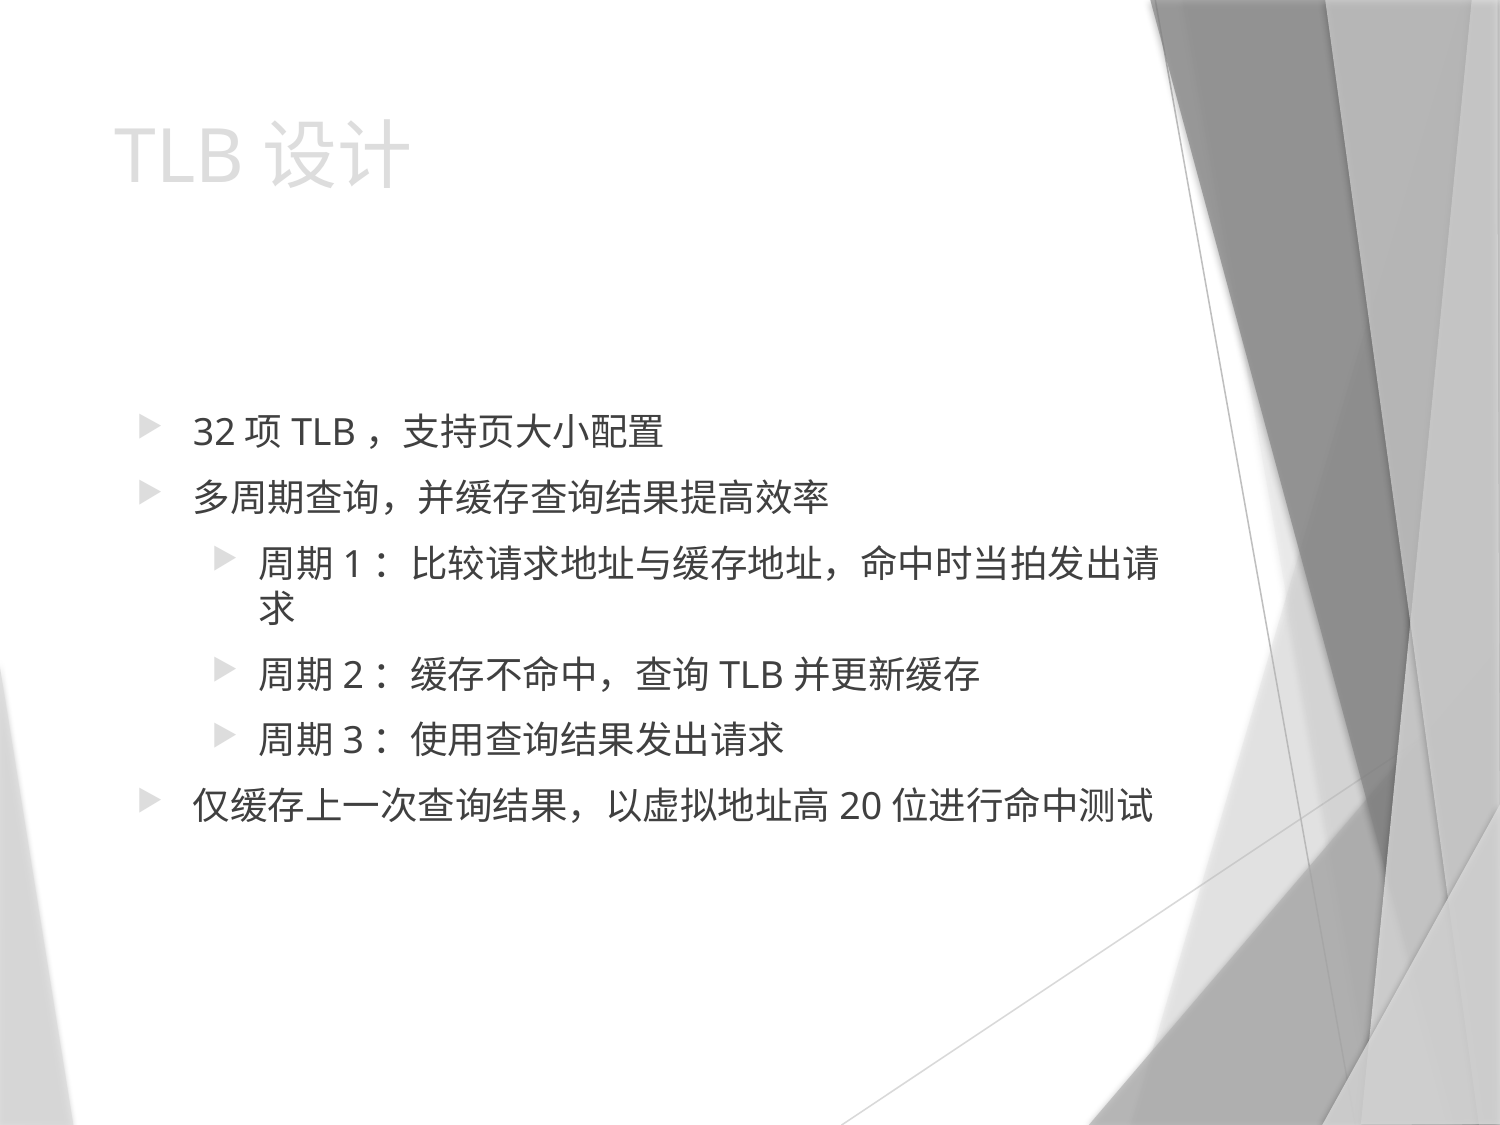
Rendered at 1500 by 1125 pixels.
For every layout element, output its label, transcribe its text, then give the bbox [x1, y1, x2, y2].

list 32项TLB，支持页大小配置 多周期查询，并缓存查询结果提高效率 周期1：比较请求地址与缓存地址，命中时当拍发出请求 周期2：缓存不命中，查询TLB并更新缓存 周期3：使用查询结果发出请求 仅缓存上一次查询结果，以虚拟地址高20位进行命中测试 [121, 400, 1180, 879]
title TLB设计 [99, 99, 1142, 317]
